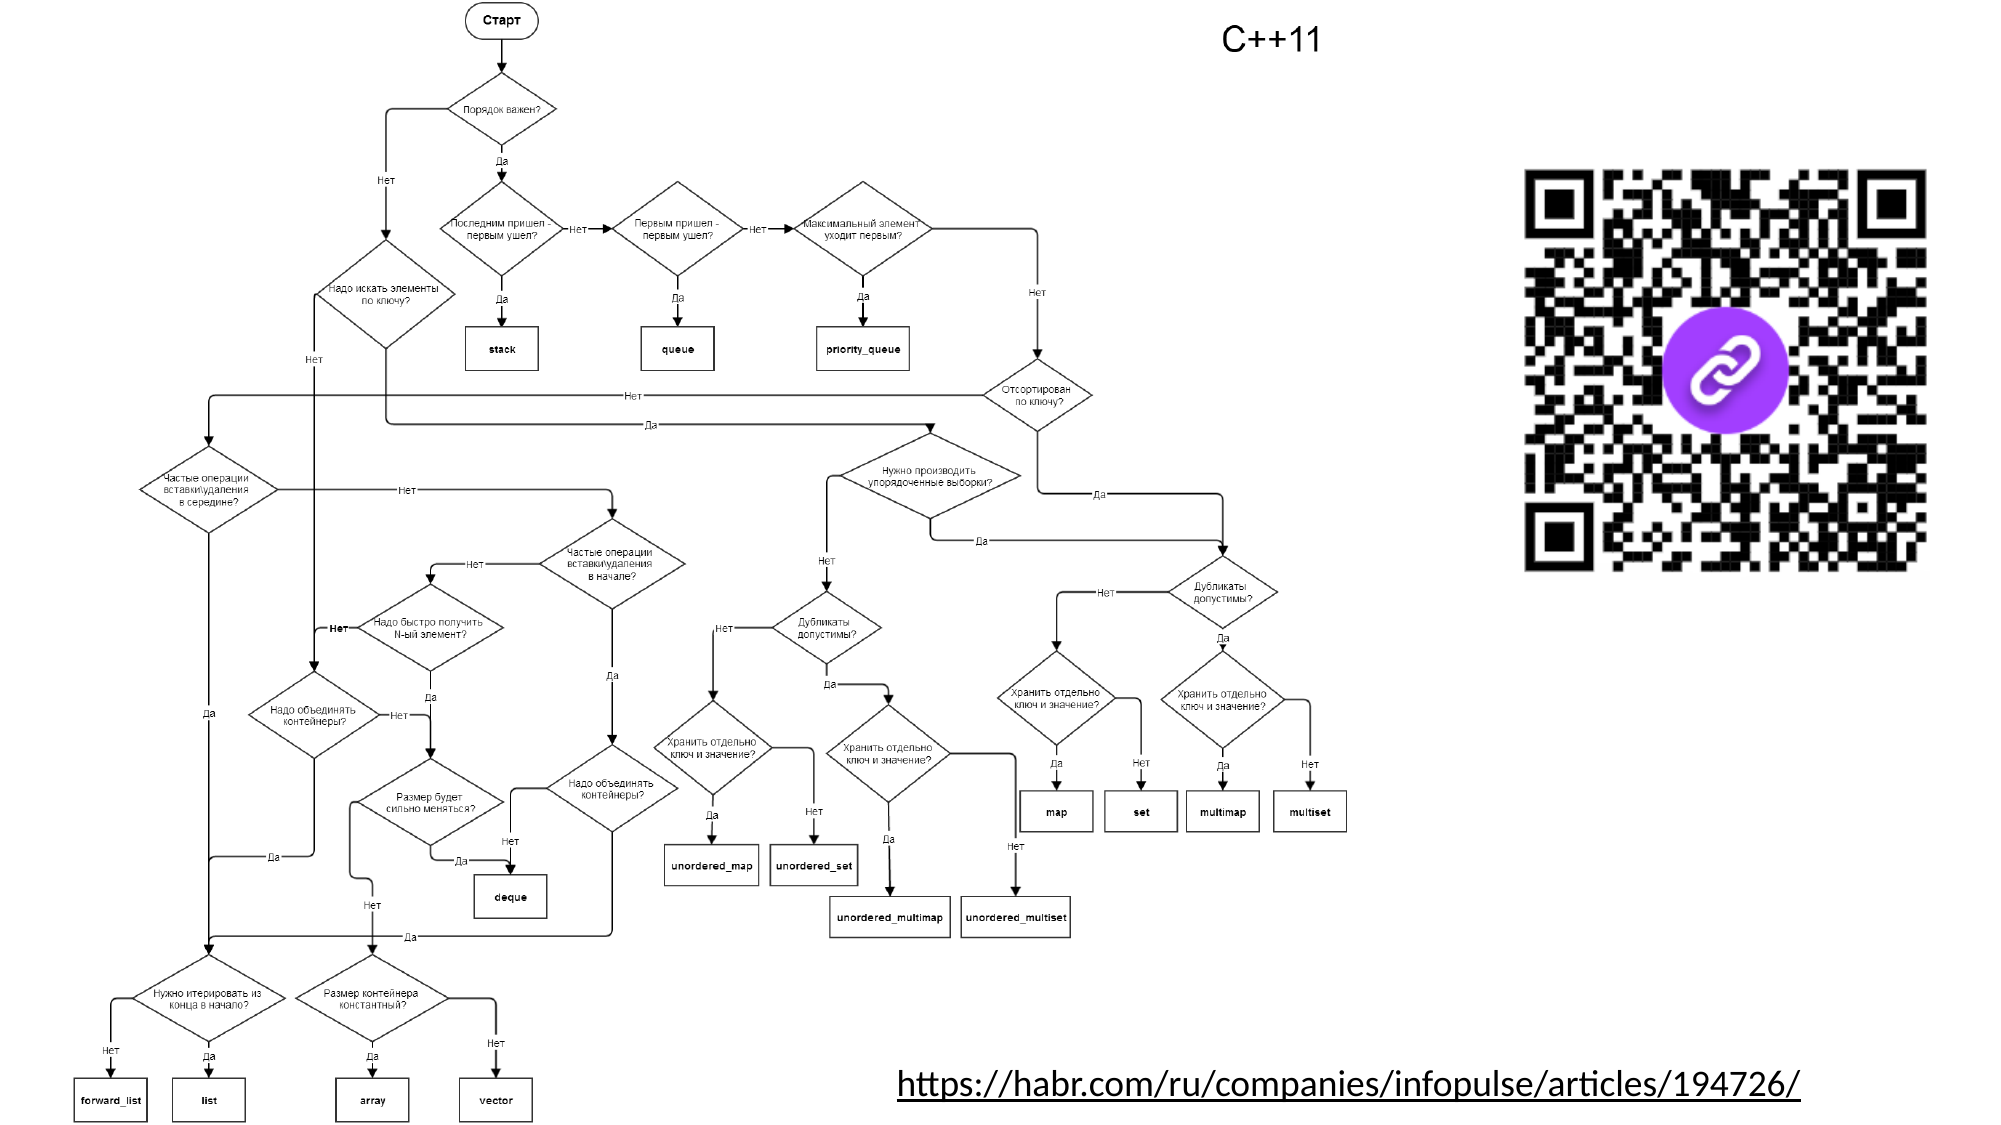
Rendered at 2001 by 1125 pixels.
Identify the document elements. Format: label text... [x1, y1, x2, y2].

text_box https://habr.com/ru/companies/infopulse/articles/194726/ [1349, 1051, 1882, 1112]
picture [66, 0, 1349, 1125]
picture [1520, 160, 1930, 580]
